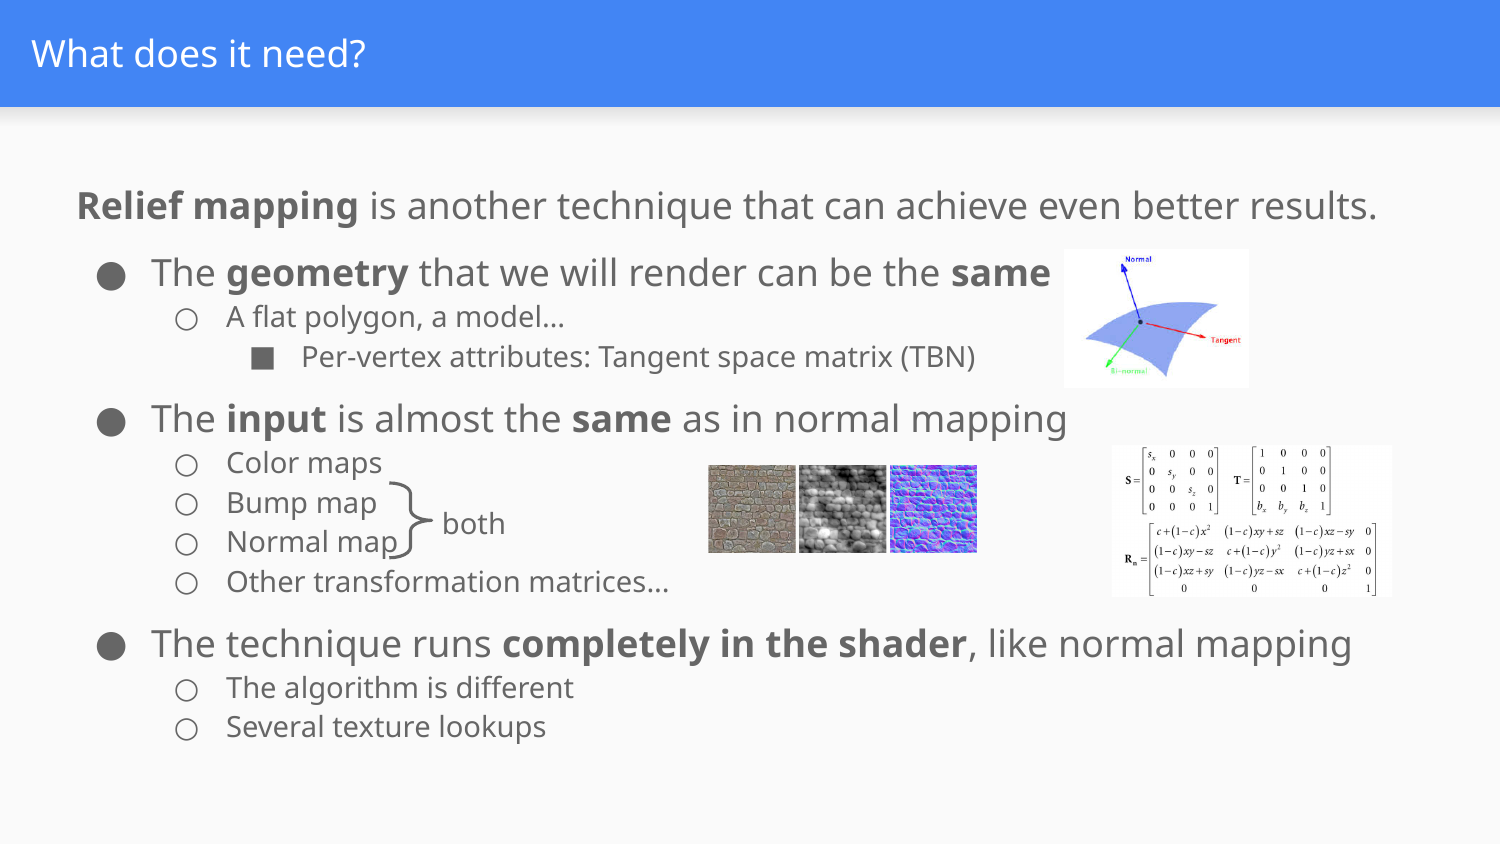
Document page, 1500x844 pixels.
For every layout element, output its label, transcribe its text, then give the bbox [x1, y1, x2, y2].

picture [1064, 249, 1249, 388]
text_box both [426, 491, 537, 549]
text_box [389, 482, 426, 558]
picture [708, 465, 797, 554]
title What does it need? [16, 2, 1464, 102]
picture [798, 465, 977, 554]
text_box Relief mapping is another technique that can achieve even better results. The geometry that we will render can be the same A flat polygon, a model… Per-vertex attributes: Tangent space matrix (TBN) The input is almost the same as in normal mapping Color maps Bump map Normal map Other transformation matrices... The technique runs completely in the shader, like normal mapping The algorithm is different Several texture lookups [61, 161, 1429, 235]
picture [1111, 445, 1393, 597]
